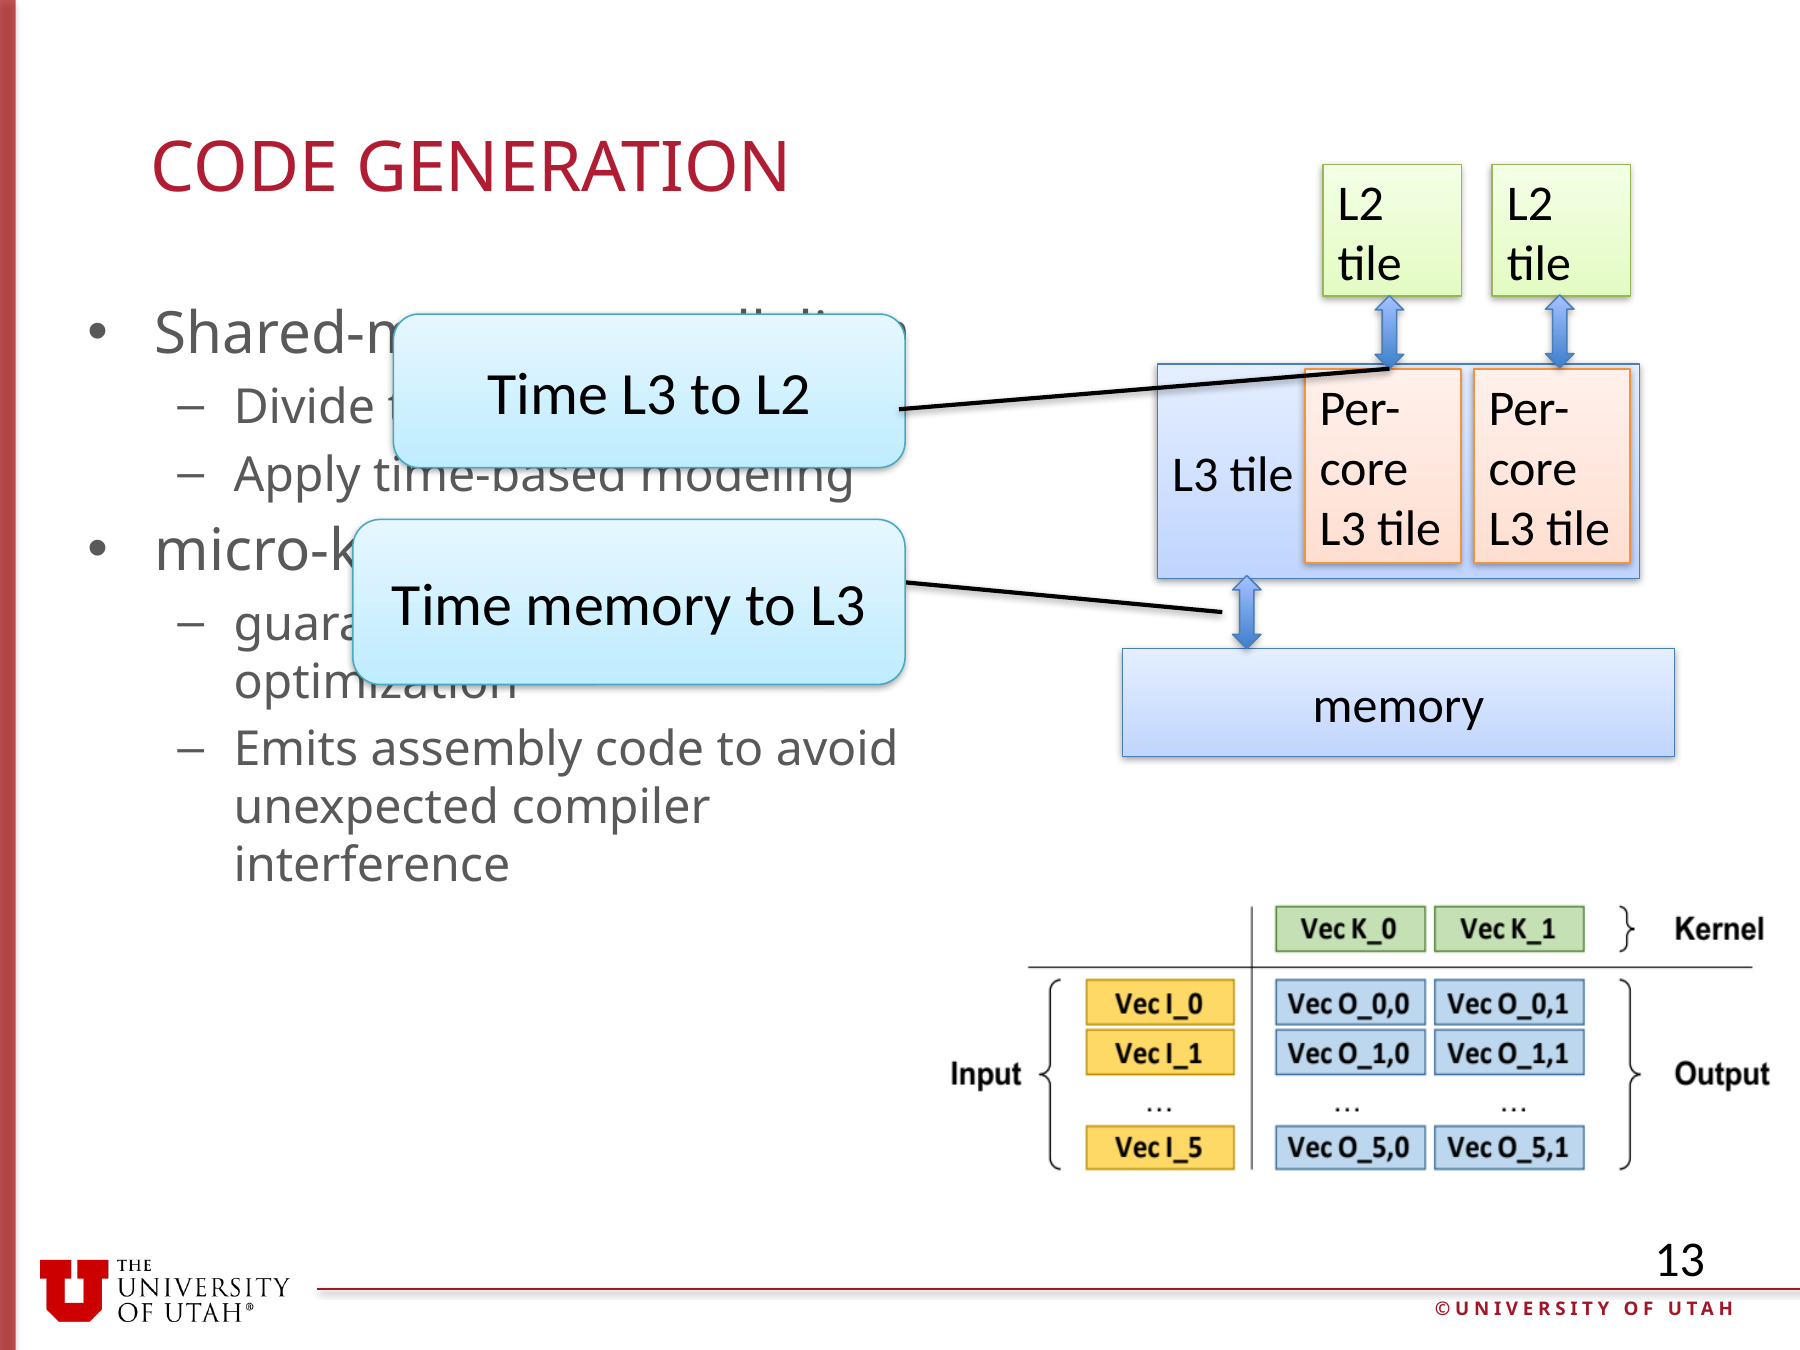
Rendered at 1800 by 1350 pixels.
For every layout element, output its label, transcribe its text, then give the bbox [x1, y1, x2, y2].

text_box L2 tile [1491, 164, 1631, 297]
text_box [1344, 642, 1376, 646]
text_box memory [1122, 648, 1675, 757]
text_box Per-core L3 tile [1473, 368, 1631, 564]
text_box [904, 582, 1223, 613]
picture [932, 897, 1788, 1186]
text_box [1544, 294, 1575, 369]
text_box Time L3 to L2 [392, 313, 906, 469]
picture [40, 1166, 290, 1350]
text_box L3 tile [1157, 363, 1640, 579]
text_box Time memory to L3 [352, 518, 906, 686]
text_box L2 tile [1322, 164, 1462, 297]
text_box [1374, 295, 1405, 368]
text_box Per-core L3 tile [1304, 368, 1462, 564]
title Code generation [135, 113, 1710, 223]
list Shared-memory parallelism Divide the shared-cache Apply time-based modeling micro-kernel guarantees instruction-level optimization Emits assembly code to avoid unexpected compiler interference [72, 288, 928, 1259]
text_box [1231, 575, 1262, 650]
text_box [898, 332, 1383, 410]
